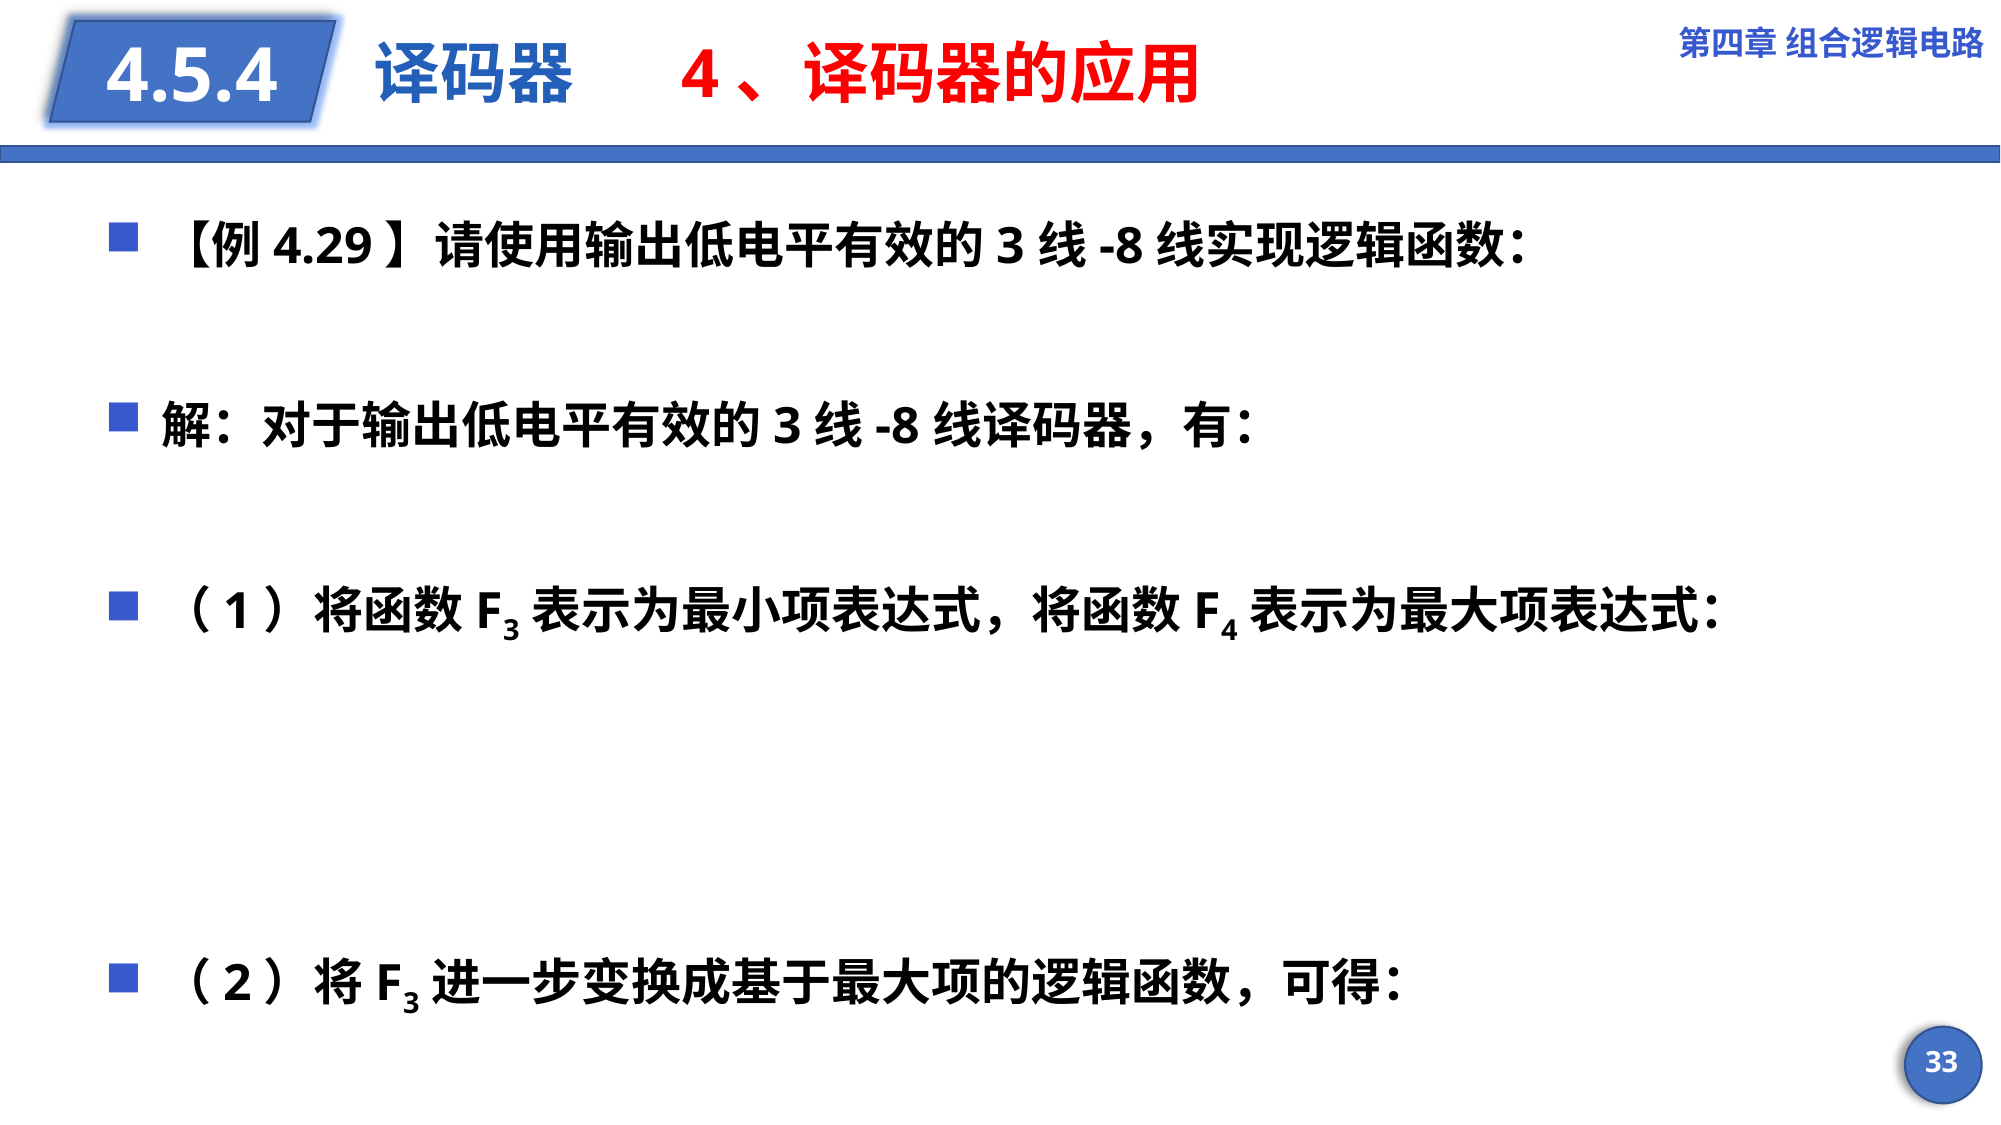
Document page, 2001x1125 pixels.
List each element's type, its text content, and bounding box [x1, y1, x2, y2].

footer 第四章 组合逻辑电路 [1654, 0, 2000, 84]
slide_number 33 [1895, 1033, 1989, 1094]
text_box 4.5.4 [48, 20, 337, 123]
title 译码器 4、译码器的应用 [358, 16, 1306, 137]
